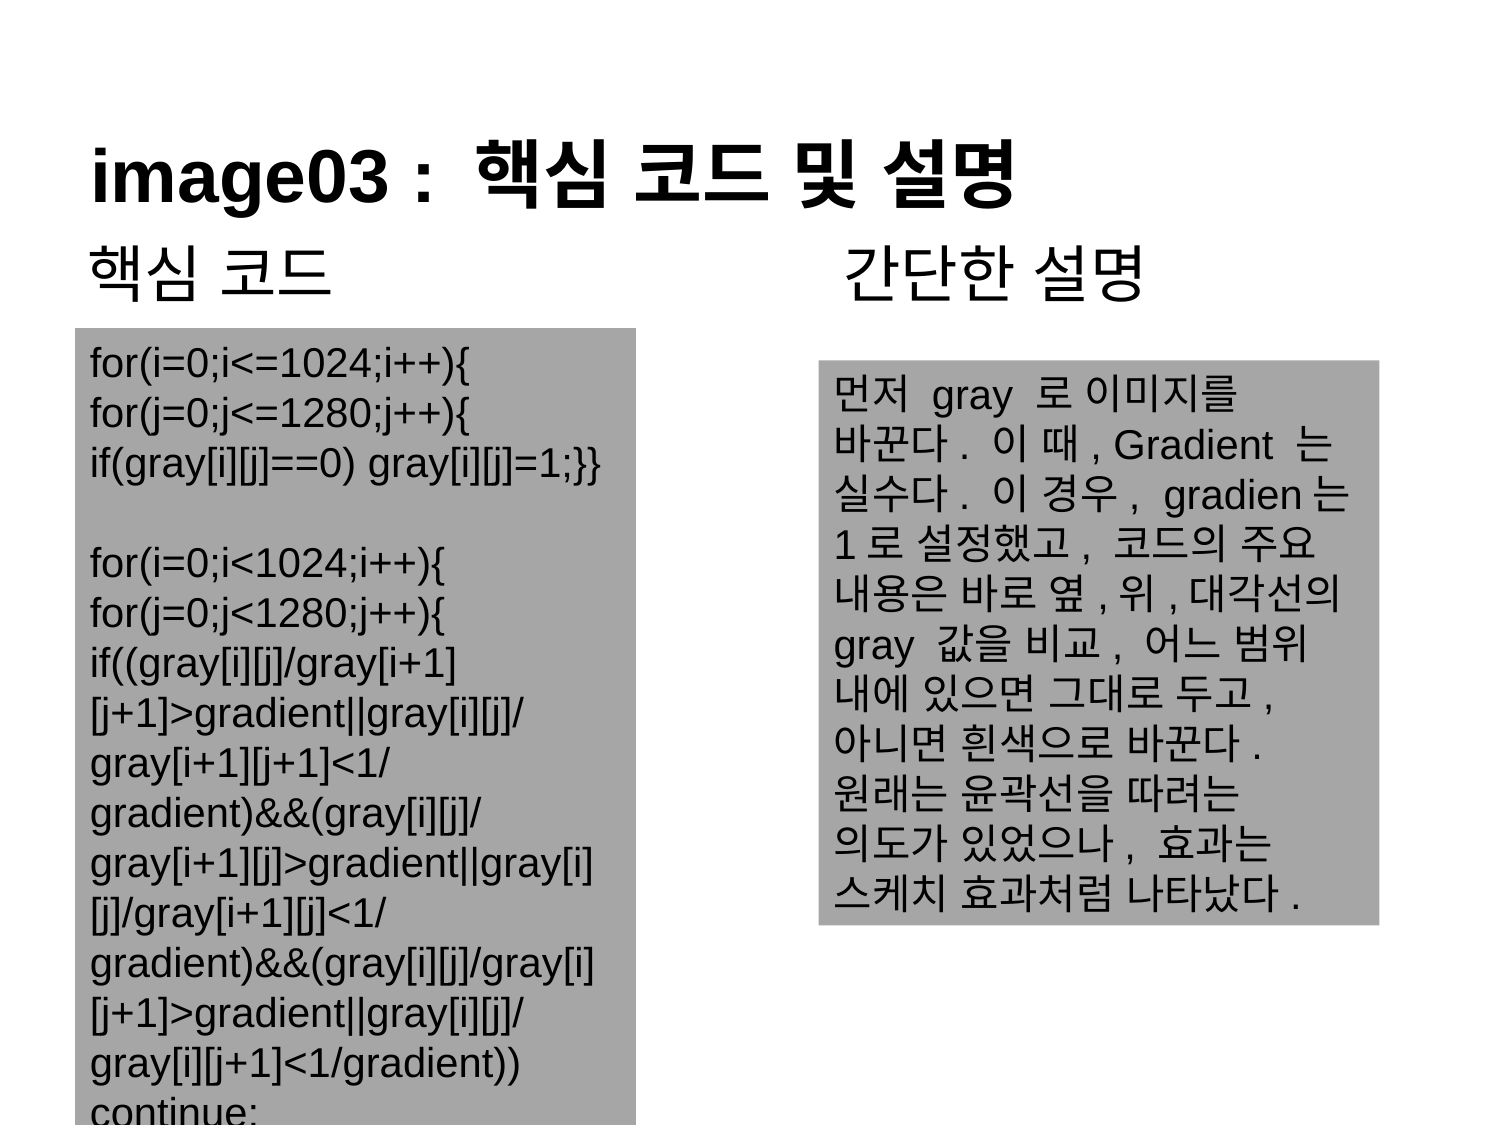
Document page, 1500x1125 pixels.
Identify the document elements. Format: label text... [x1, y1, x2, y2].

text_box for(i=0;i<=1024;i++){ for(j=0;j<=1280;j++){ if(gray[i][j]==0) gray[i][j]=1;}} for(i=0;i<1024;i++){ for(j=0;j<1280;j++){ if((gray[i][j]/gray[i+1][j+1]>gradient||gray[i][j]/gray[i+1][j+1]<1/gradient)&&(gray[i][j]/gray[i+1][j]>gradient||gray[i][j]/gray[i+1][j]<1/gradient)&&(gray[i][j]/gray[i][j+1]>gradient||gray[i][j]/gray[i][j+1]<1/gradient)) continue; else gray[i][j]=255;}} [75, 328, 636, 1125]
list 핵심 코드 [40, 220, 720, 328]
text_box 먼저 gray 로 이미지를 바꾼다. 이 때, Gradient 는 실수다. 이 경우, gradien는 1로 설정했고, 코드의 주요 내용은 바로 옆,위,대각선의 gray 값을 비교, 어느 범위 내에 있으면 그대로 두고, 아니면 흰색으로 바꾼다. 원래는 윤곽선을 따려는 의도가 있었으나, 효과는 스케치 효과처럼 나타났다. [818, 360, 1380, 926]
title image03 : 핵심 코드 및 설명 [75, 45, 1425, 233]
list 간단한 설명 [796, 220, 1471, 328]
